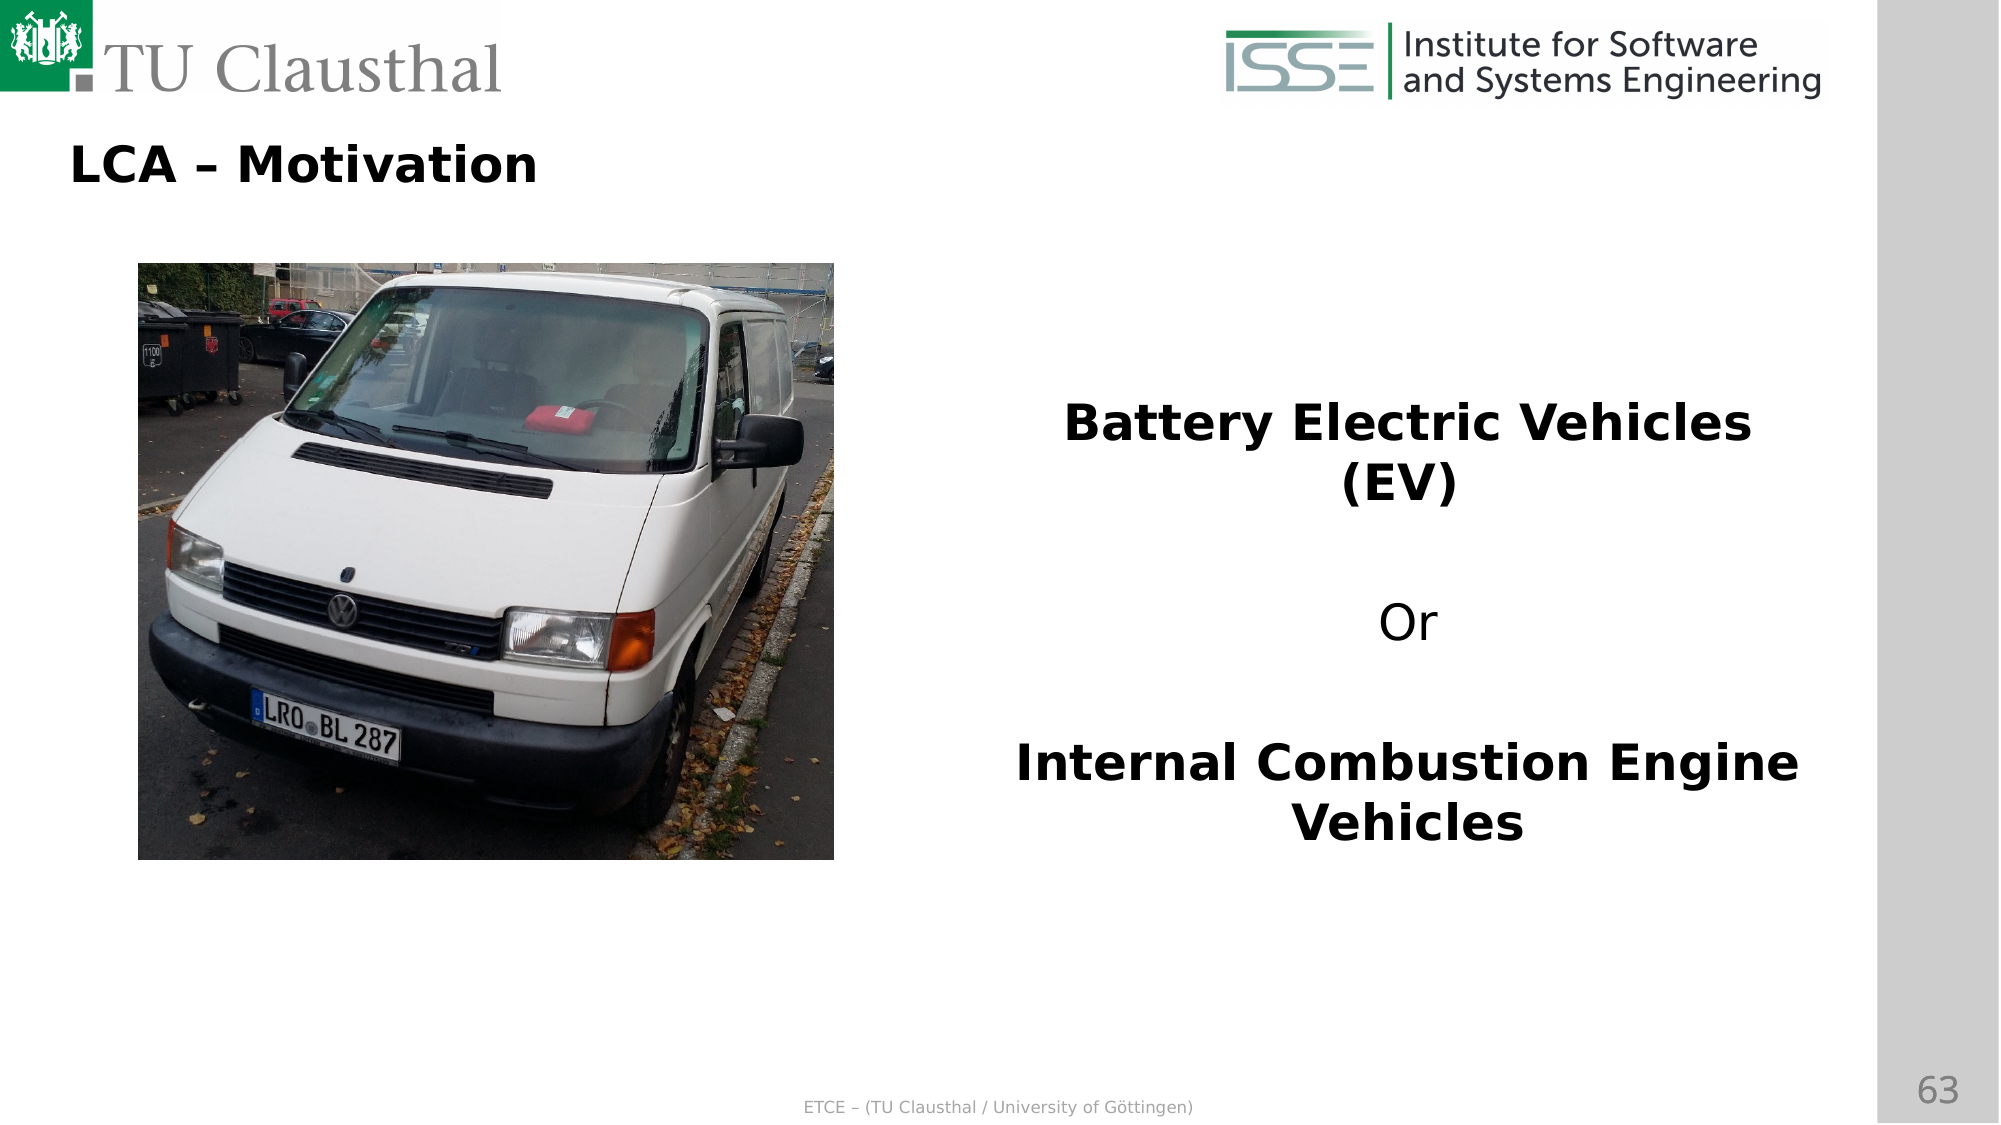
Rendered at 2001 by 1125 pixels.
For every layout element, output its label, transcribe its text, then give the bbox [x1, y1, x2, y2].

picture [1218, 22, 1826, 106]
picture [138, 263, 834, 860]
text_box LCA – Motivation [54, 125, 1818, 207]
picture [0, 0, 501, 92]
text_box Battery Electric Vehicles (EV) Or Internal Combustion Engine Vehicles [999, 208, 1818, 1034]
